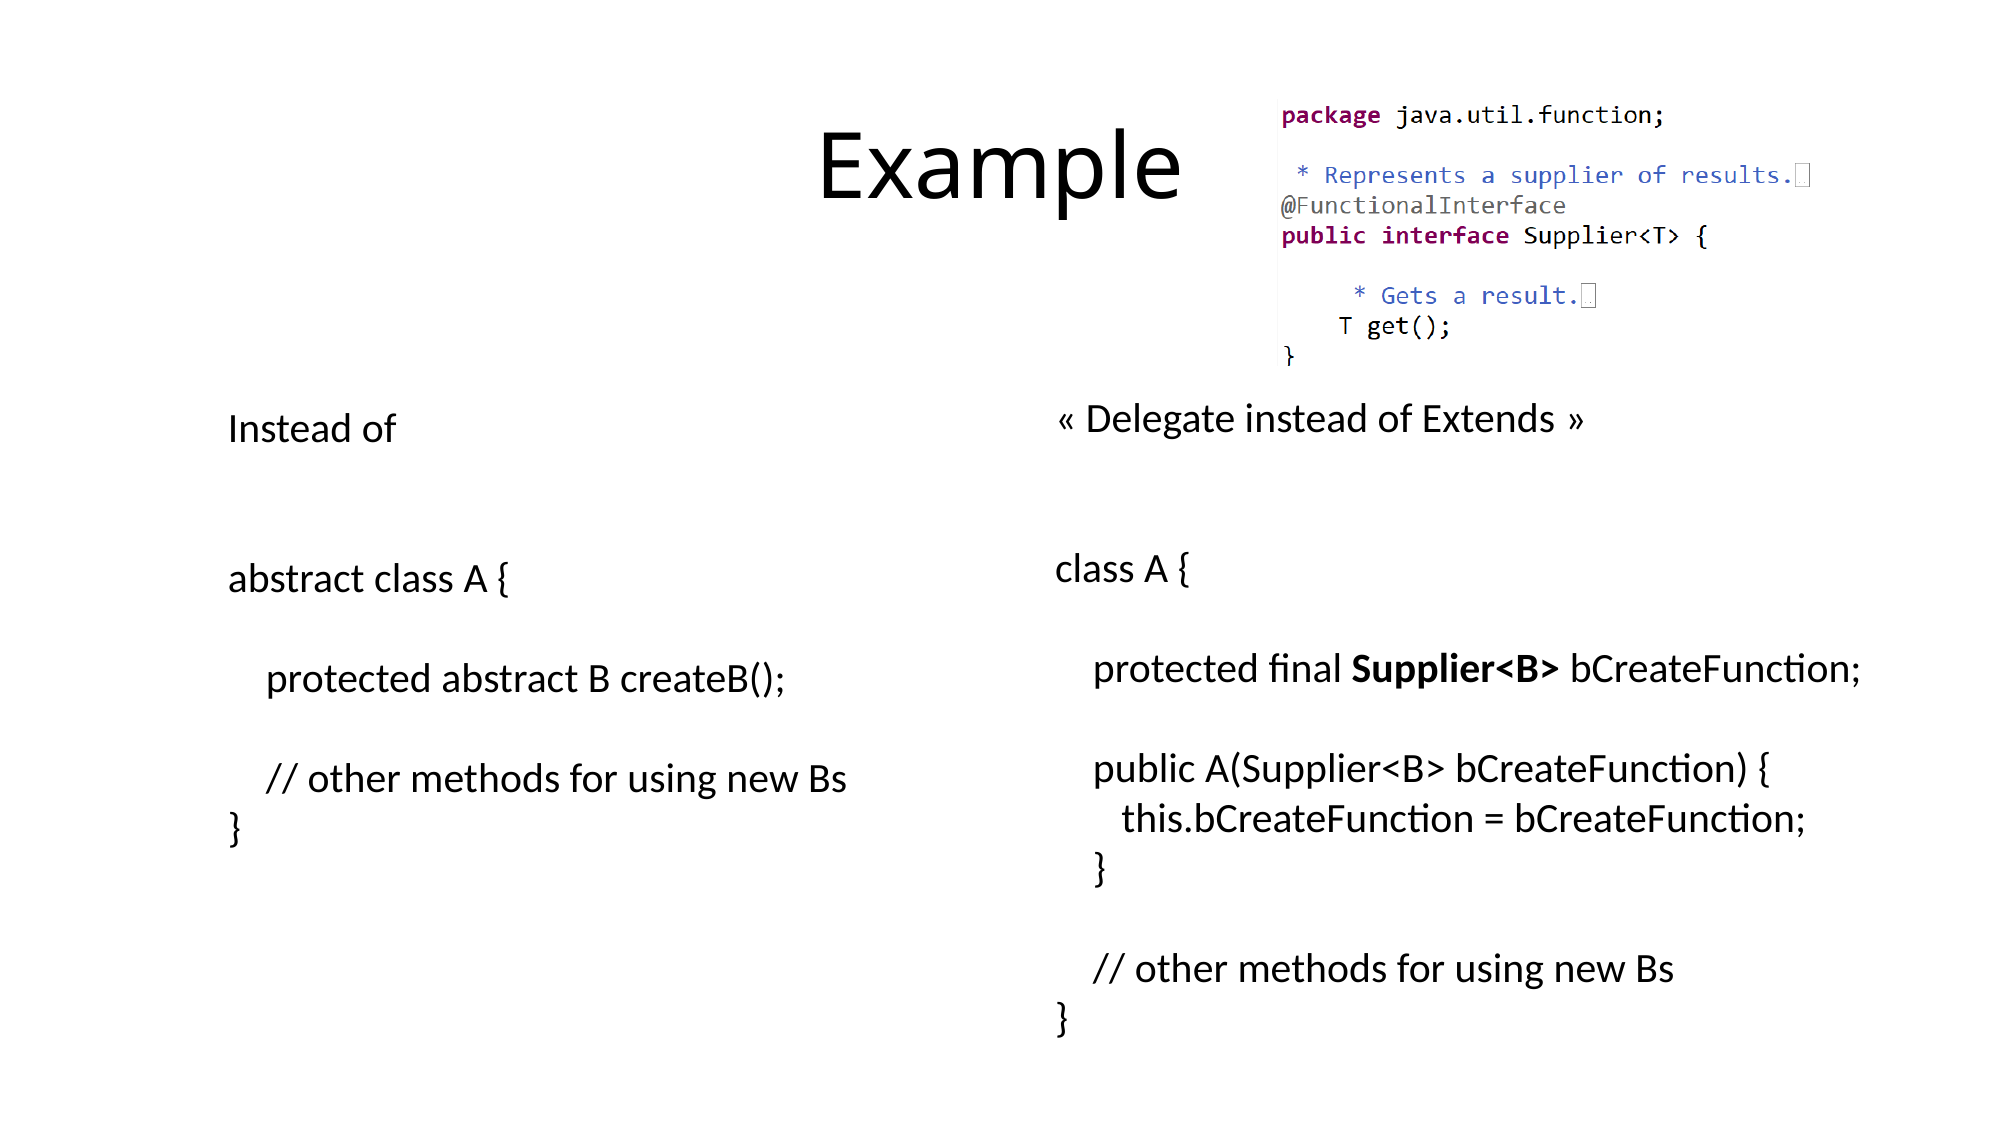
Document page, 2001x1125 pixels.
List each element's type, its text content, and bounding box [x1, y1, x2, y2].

text_box « Delegate instead of Extends » class A { protected final Supplier<B> bCreateFunction; public A(Supplier<B> bCreateFunction) { this.bCreateFunction = bCreateFunction; } // other methods for using new Bs } [1040, 382, 1877, 1048]
title Example [137, 59, 1863, 278]
picture [1277, 99, 1837, 366]
text_box Instead of abstract class A { protected abstract B createB(); // other methods for using new Bs } [213, 392, 863, 858]
